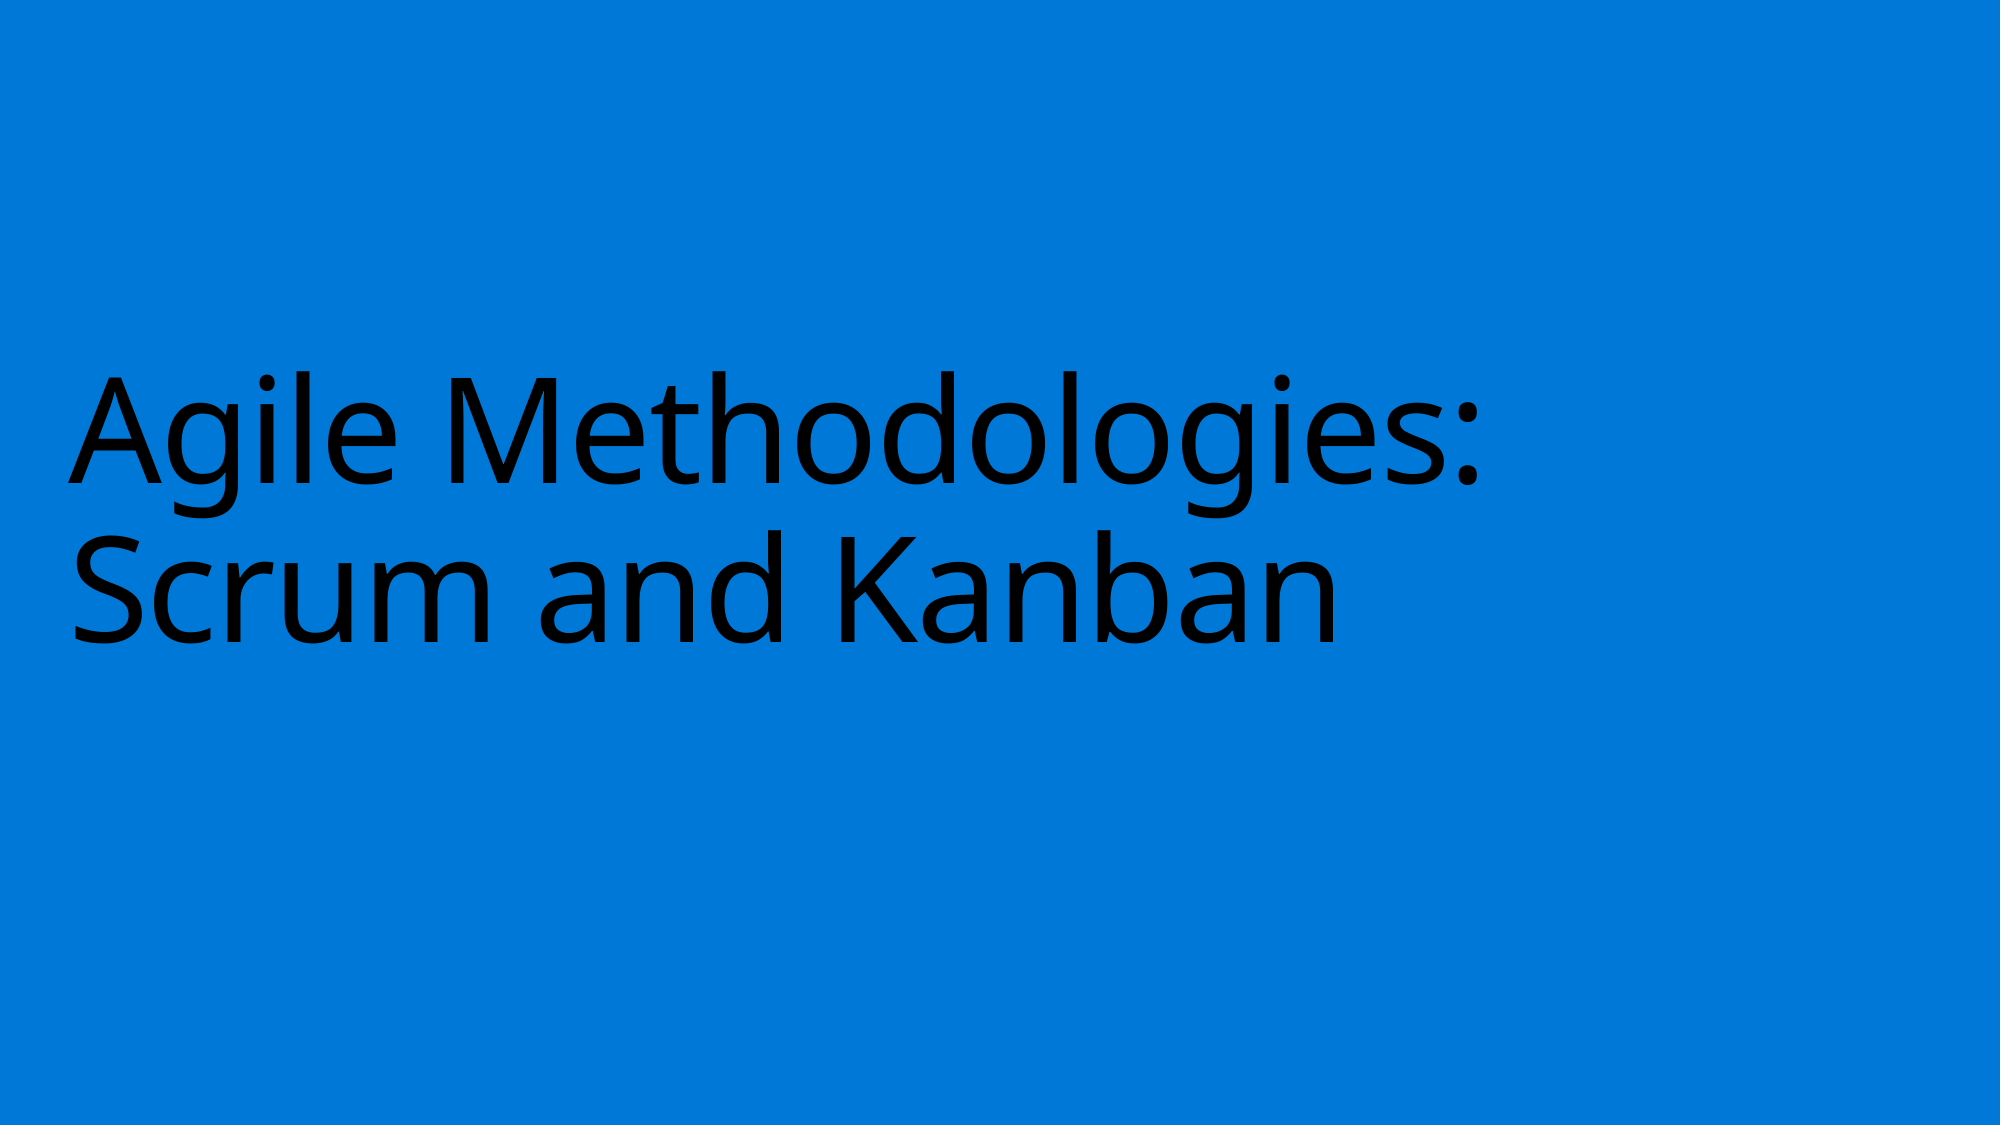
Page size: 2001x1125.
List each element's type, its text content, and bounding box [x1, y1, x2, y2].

title Agile Methodologies: Scrum and Kanban [44, 341, 1956, 693]
